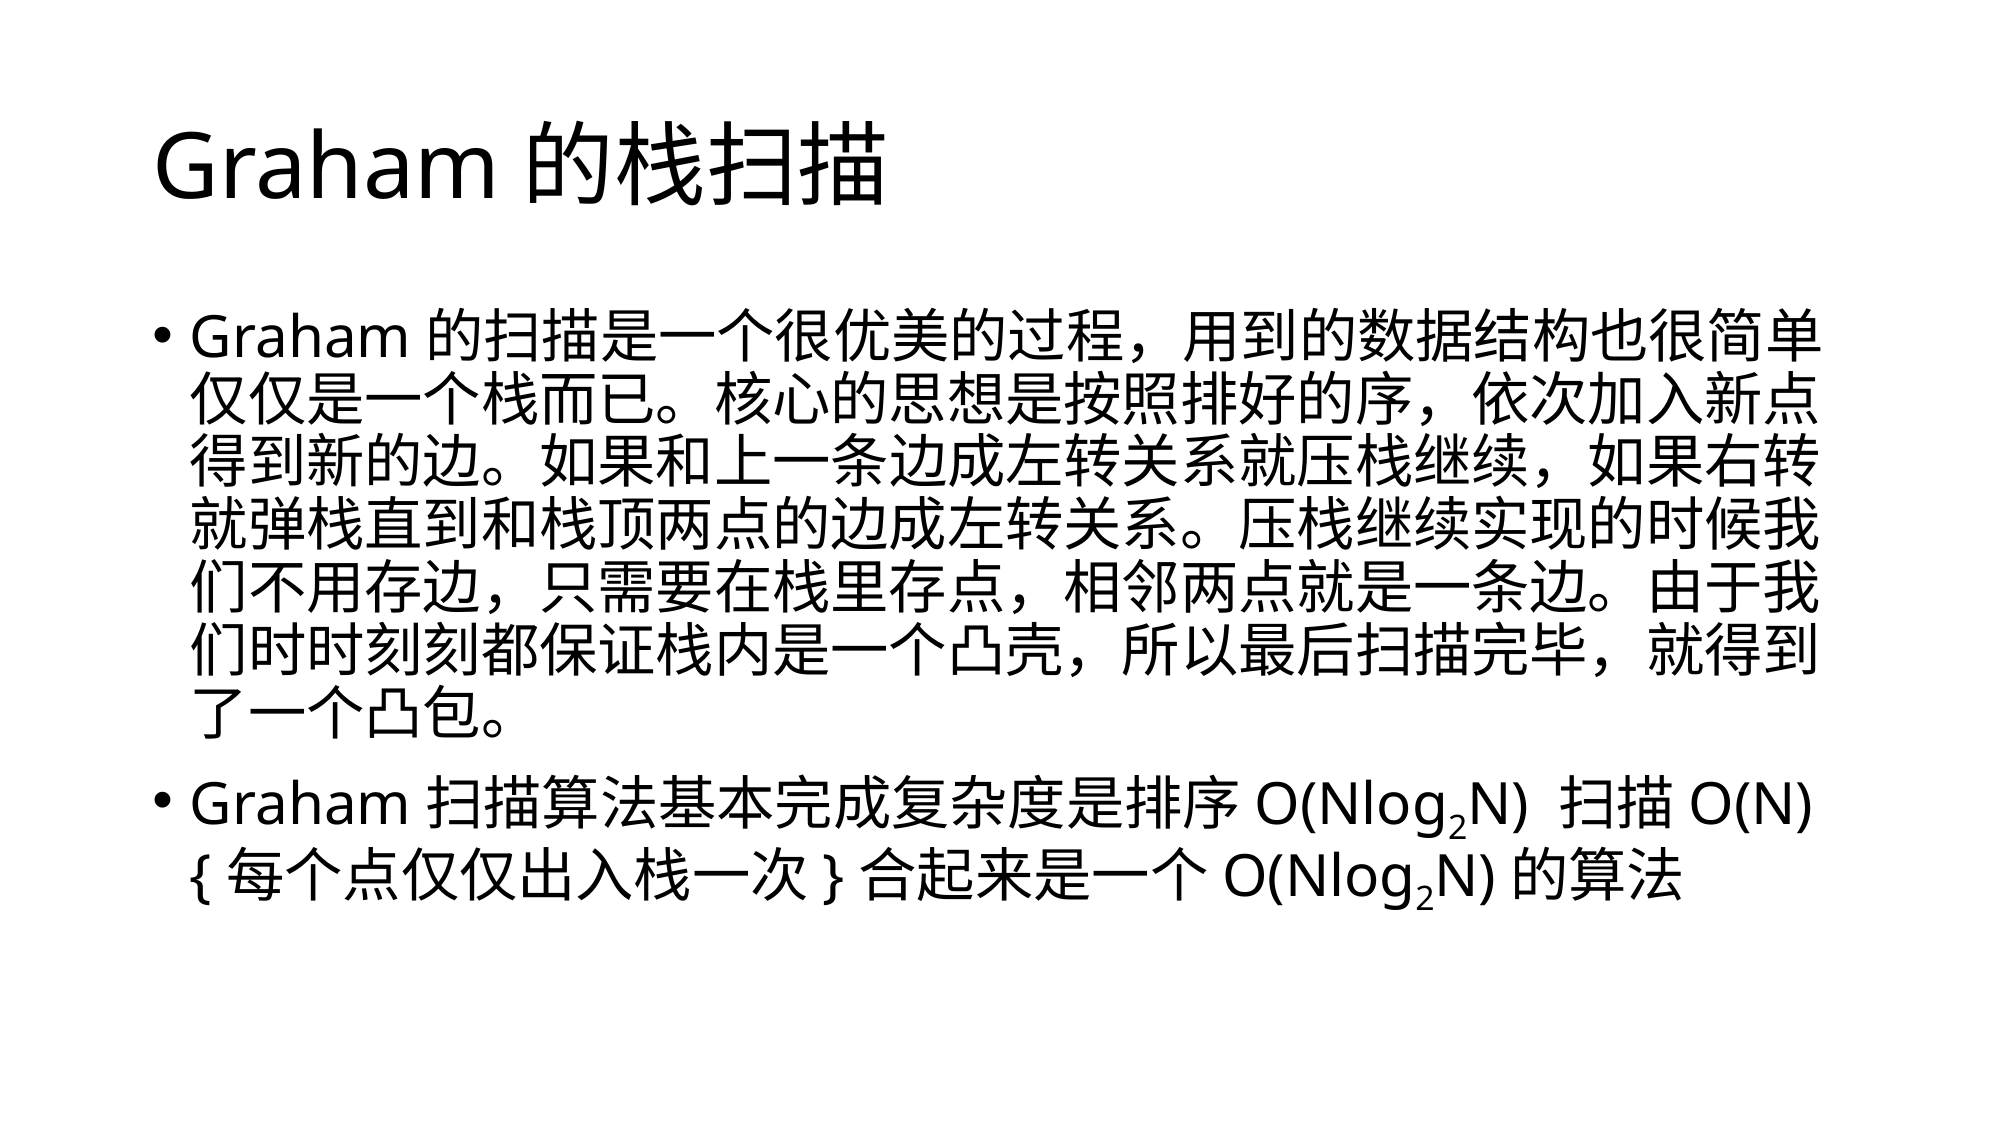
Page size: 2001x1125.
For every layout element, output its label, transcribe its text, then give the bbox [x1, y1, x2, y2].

title Graham的栈扫描 [137, 59, 1863, 278]
list Graham的扫描是一个很优美的过程，用到的数据结构也很简单仅仅是一个栈而已。核心的思想是按照排好的序，依次加入新点得到新的边。如果和上一条边成左转关系就压栈继续，如果右转就弹栈直到和栈顶两点的边成左转关系。压栈继续实现的时候我们不用存边，只需要在栈里存点，相邻两点就是一条边。由于我们时时刻刻都保证栈内是一个凸壳，所以最后扫描完毕，就得到了一个凸包。 Graham扫描算法基本完成复杂度是排序O(Nlog2N) 扫描O(N) {每个点仅仅出入栈一次}合起来是一个O(Nlog2N)的算法 [137, 299, 1863, 1014]
